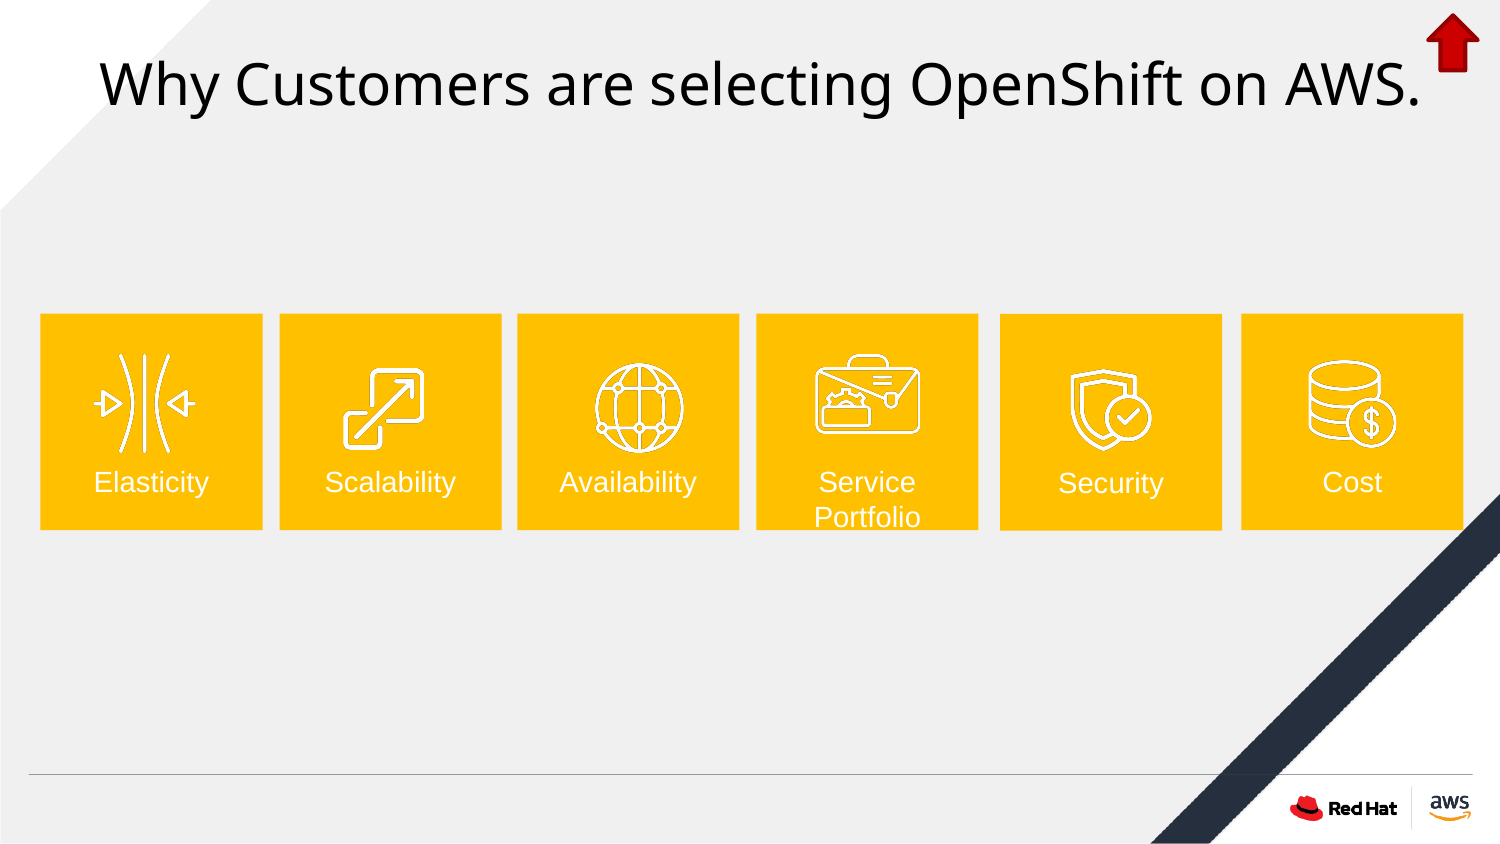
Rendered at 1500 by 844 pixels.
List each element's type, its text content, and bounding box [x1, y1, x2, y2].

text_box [40, 313, 263, 531]
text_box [279, 313, 502, 531]
text_box [1426, 13, 1480, 73]
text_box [756, 313, 979, 531]
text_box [1241, 313, 1464, 531]
text_box Why Customers are selecting OpenShift on AWS. [85, 40, 1437, 125]
picture [0, 0, 1500, 844]
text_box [517, 313, 740, 531]
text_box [999, 313, 1223, 531]
